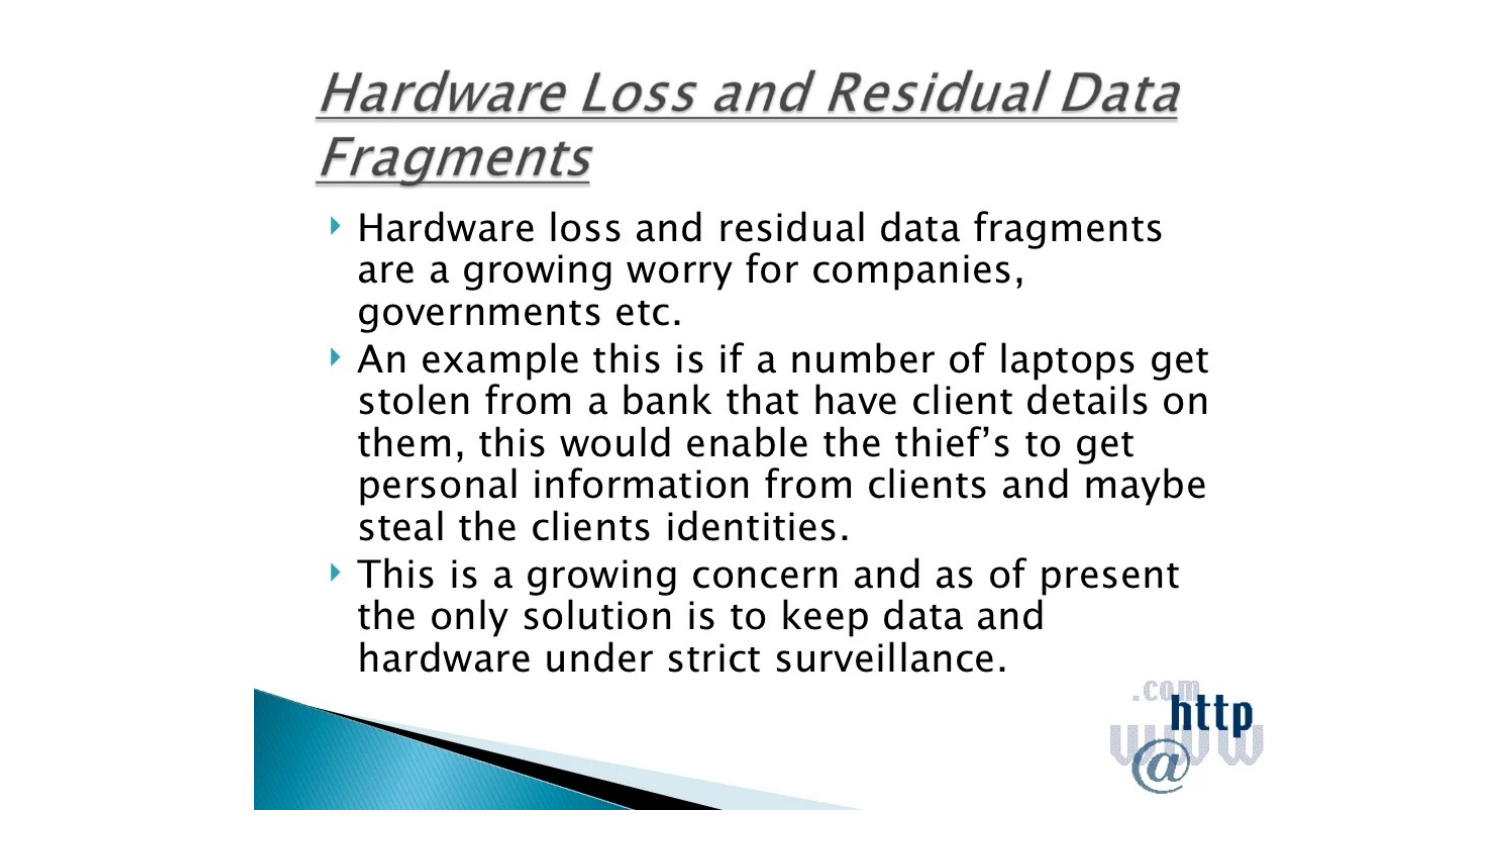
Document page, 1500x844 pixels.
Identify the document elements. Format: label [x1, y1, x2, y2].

picture [254, 34, 1288, 810]
picture [545, 804, 552, 810]
